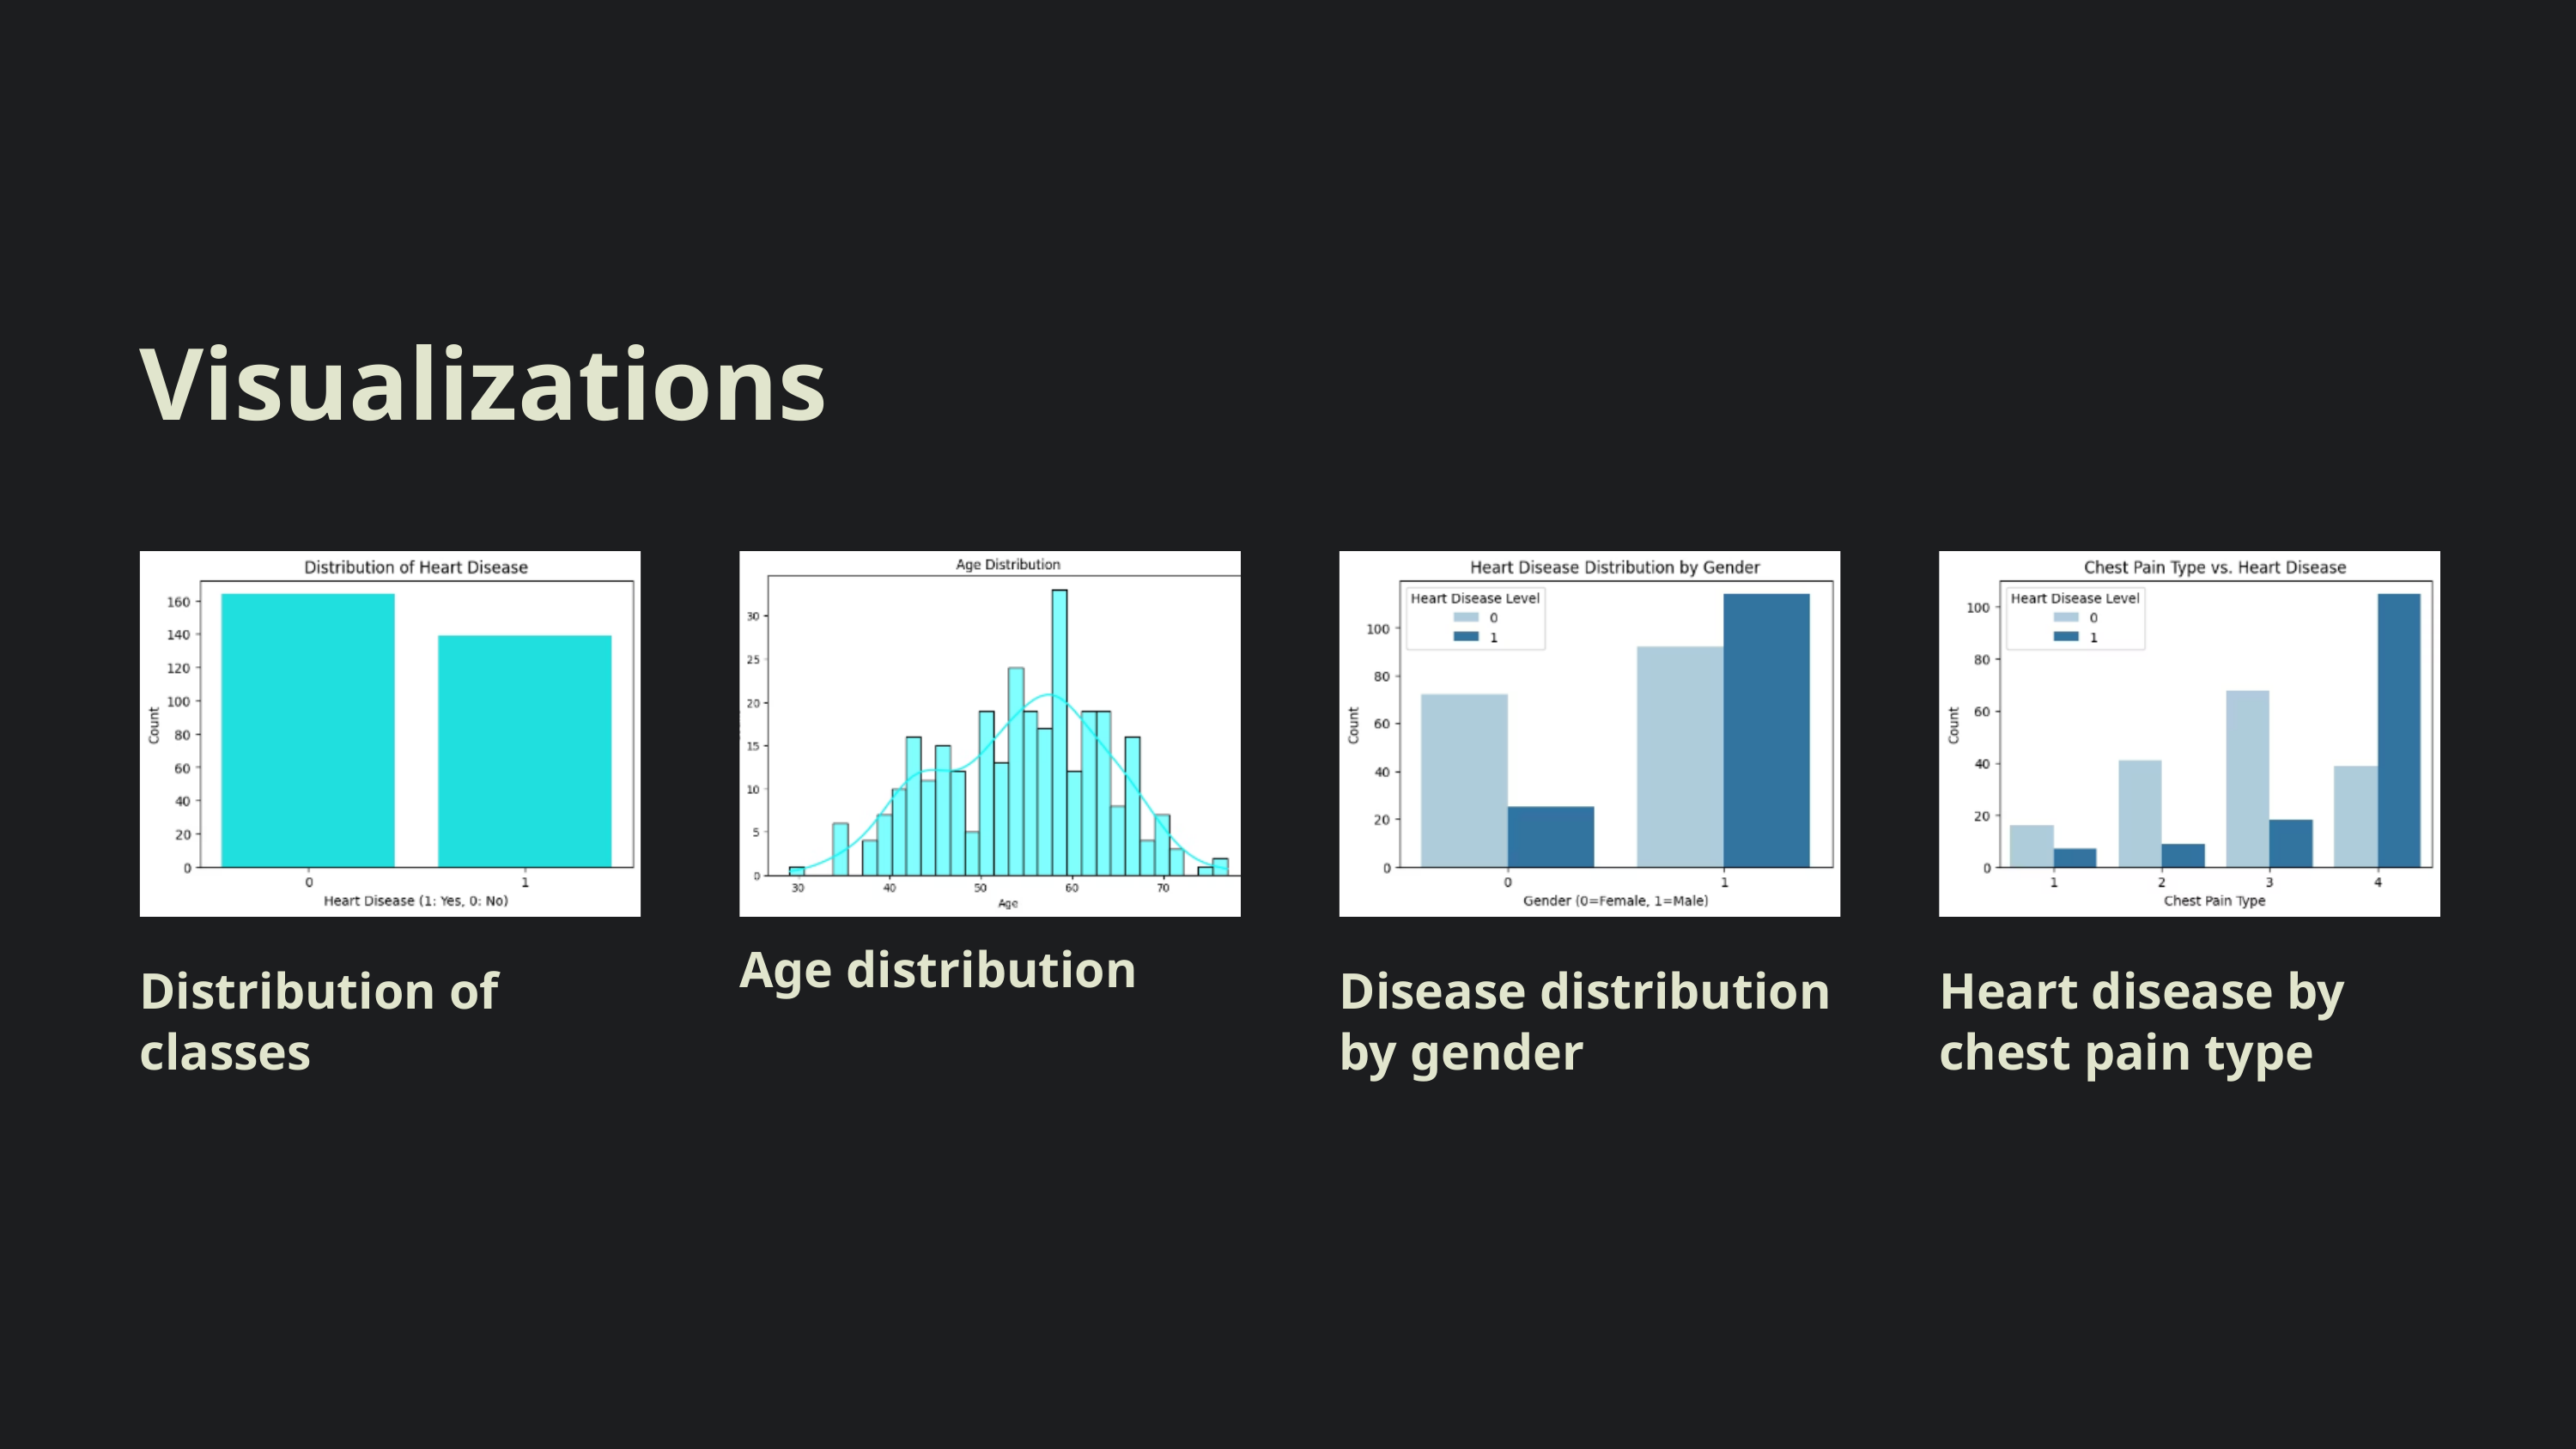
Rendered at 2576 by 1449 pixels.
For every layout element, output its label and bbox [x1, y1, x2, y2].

text_box [139, 961, 641, 1087]
text_box [1339, 961, 1841, 1087]
text_box [1939, 961, 2441, 1087]
text_box [739, 939, 1239, 1003]
text_box [139, 322, 1139, 448]
text_box [0, 0, 2576, 1449]
